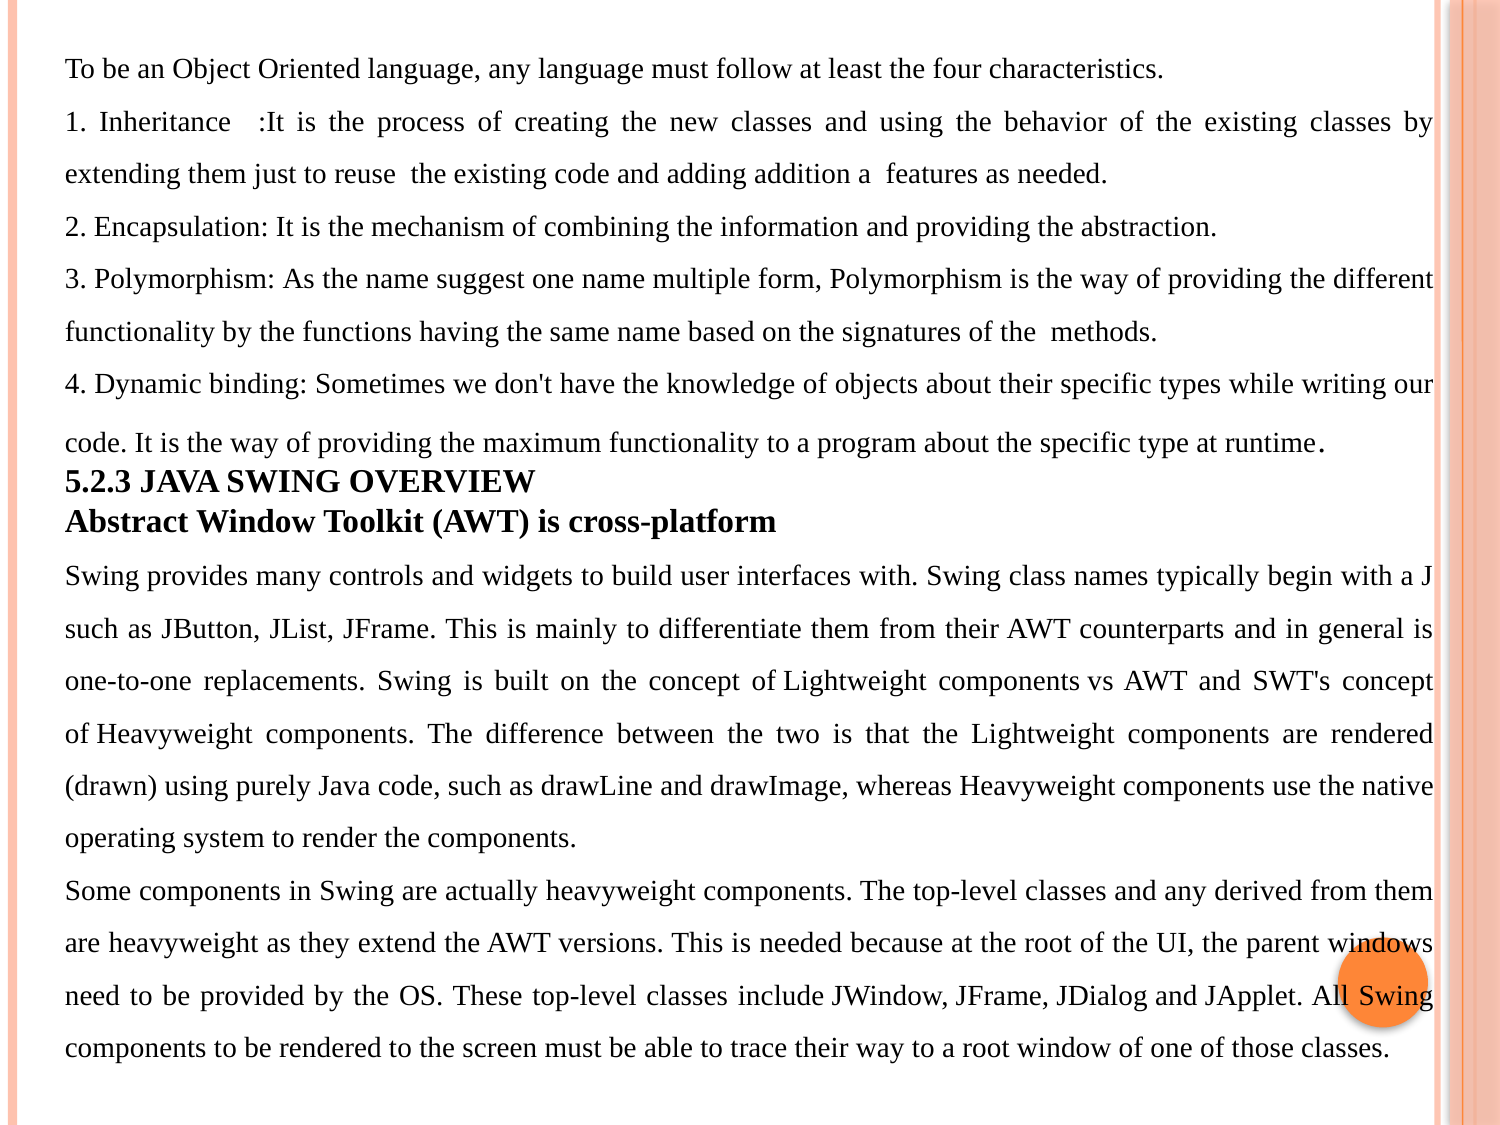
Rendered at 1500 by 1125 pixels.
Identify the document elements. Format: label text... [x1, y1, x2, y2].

text_box To be an Object Oriented language, any language must follow at least the four characteristics. 1. Inheritance :It is the process of creating the new classes and using the behavior of the existing classes by extending them just to reuse the existing code and adding addition a features as needed. 2. Encapsulation: It is the mechanism of combining the information and providing the abstraction. 3. Polymorphism: As the name suggest one name multiple form, Polymorphism is the way of providing the different functionality by the functions having the same name based on the signatures of the methods. 4. Dynamic binding: Sometimes we don't have the knowledge of objects about their specific types while writing our code. It is the way of providing the maximum functionality to a program about the specific type at runtime. 5.2.3 JAVA SWING OVERVIEW Abstract Window Toolkit (AWT) is cross-platform Swing provides many controls and widgets to build user interfaces with. Swing class names typically begin with a J such as JButton, JList, JFrame. This is mainly to differentiate them from their AWT counterparts and in general is one-to-one replacements. Swing is built on the concept of Lightweight components vs AWT and SWT's concept of Heavyweight components. The difference between the two is that the Lightweight components are rendered (drawn) using purely Java code, such as drawLine and drawImage, whereas Heavyweight components use the native operating system to render the components. Some components in Swing are actually heavyweight components. The top-level classes and any derived from them are heavyweight as they extend the AWT versions. This is needed because at the root of the UI, the parent windows need to be provided by the OS. These top-level classes include JWindow, JFrame, JDialog and JApplet. All Swing components to be rendered to the screen must be able to trace their way to a root window of one of those classes. [50, 24, 1450, 1106]
